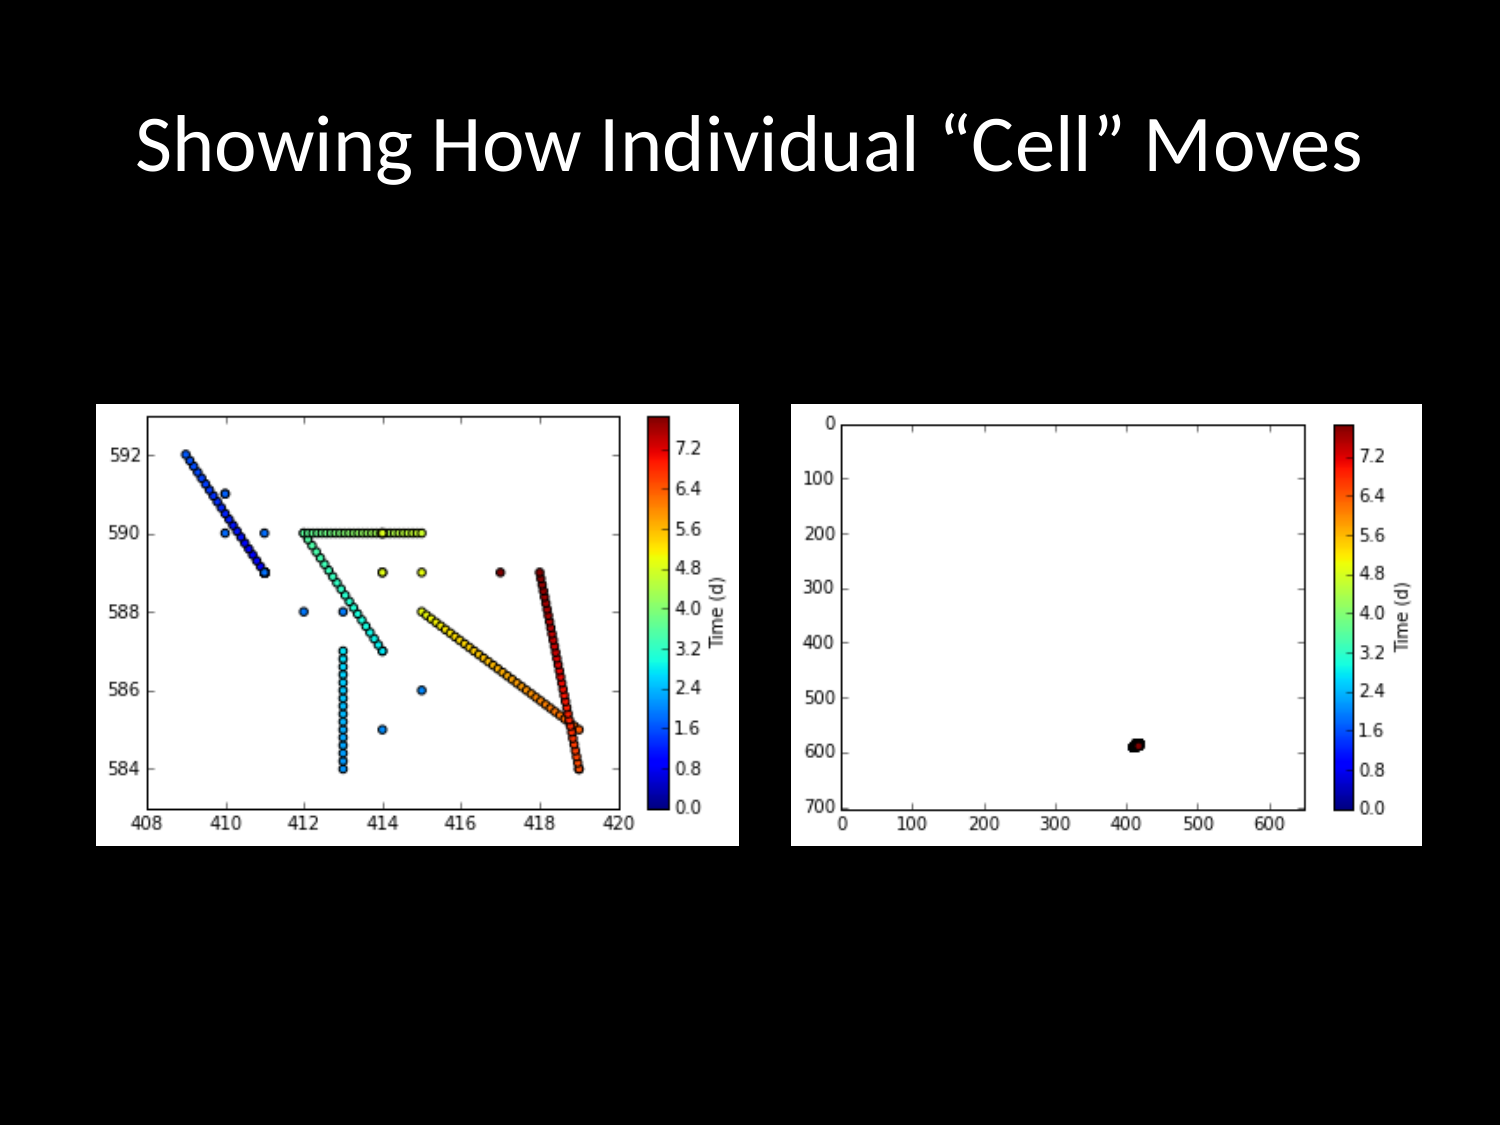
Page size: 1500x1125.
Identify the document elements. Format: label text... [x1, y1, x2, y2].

picture [96, 403, 739, 846]
title Showing How Individual “Cell” Moves [75, 45, 1425, 233]
picture [791, 403, 1422, 846]
